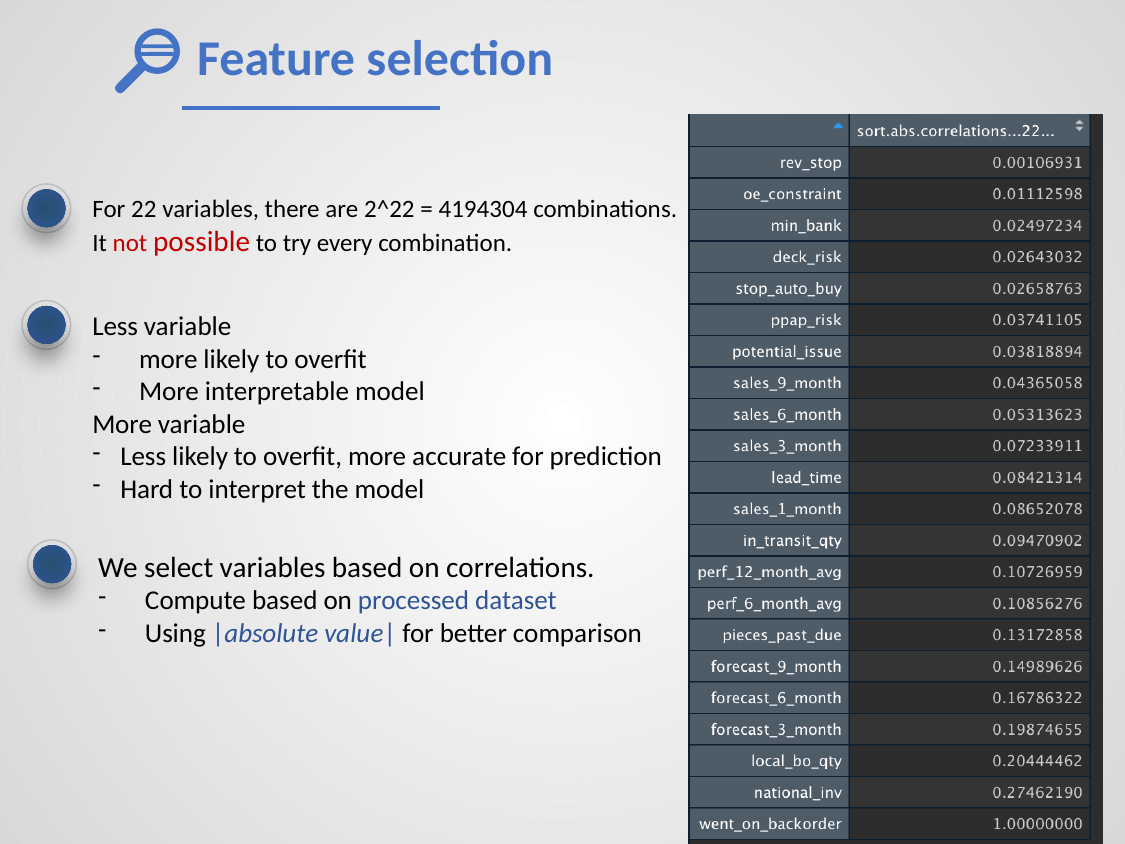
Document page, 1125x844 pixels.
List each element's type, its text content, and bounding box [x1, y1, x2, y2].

picture [688, 114, 1104, 844]
text_box For 22 variables, there are 2^22 = 4194304 combinations. It not possible to try every combination. [77, 184, 683, 265]
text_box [27, 539, 77, 589]
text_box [21, 183, 71, 233]
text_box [21, 300, 71, 350]
text_box Feature selection [182, 18, 615, 94]
text_box Less variable more likely to overfit More interpretable model More variable Less likely to overfit, more accurate for prediction Hard to interpret the model [77, 301, 683, 512]
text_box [114, 25, 183, 95]
text_box We select variables based on correlations. Compute based on processed dataset Using |absolute value| for better comparison [83, 540, 683, 656]
